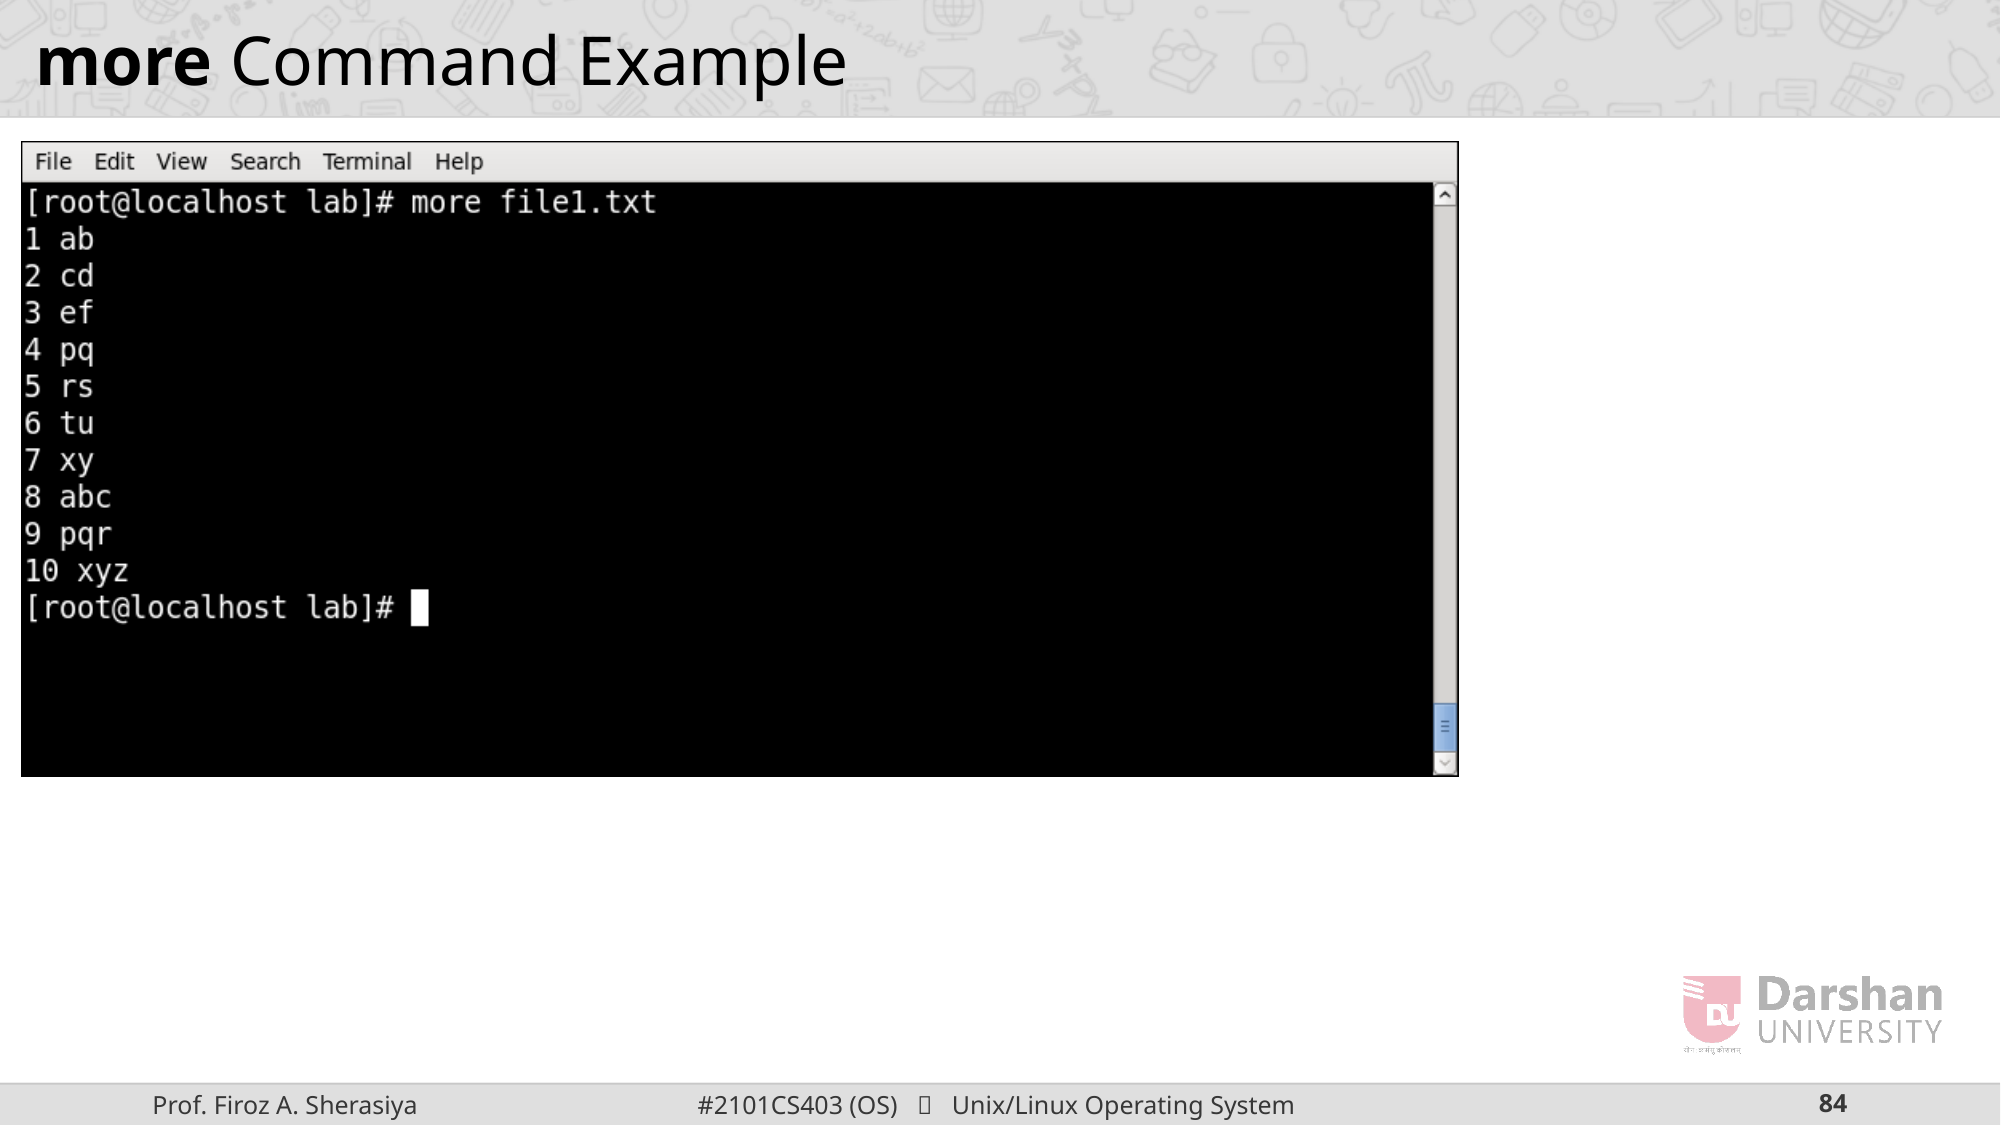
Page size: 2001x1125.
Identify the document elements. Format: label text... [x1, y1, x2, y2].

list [21, 141, 1459, 777]
title more Command Example [0, 0, 2000, 117]
table_cell Ignores case [1662, 951, 1963, 1079]
